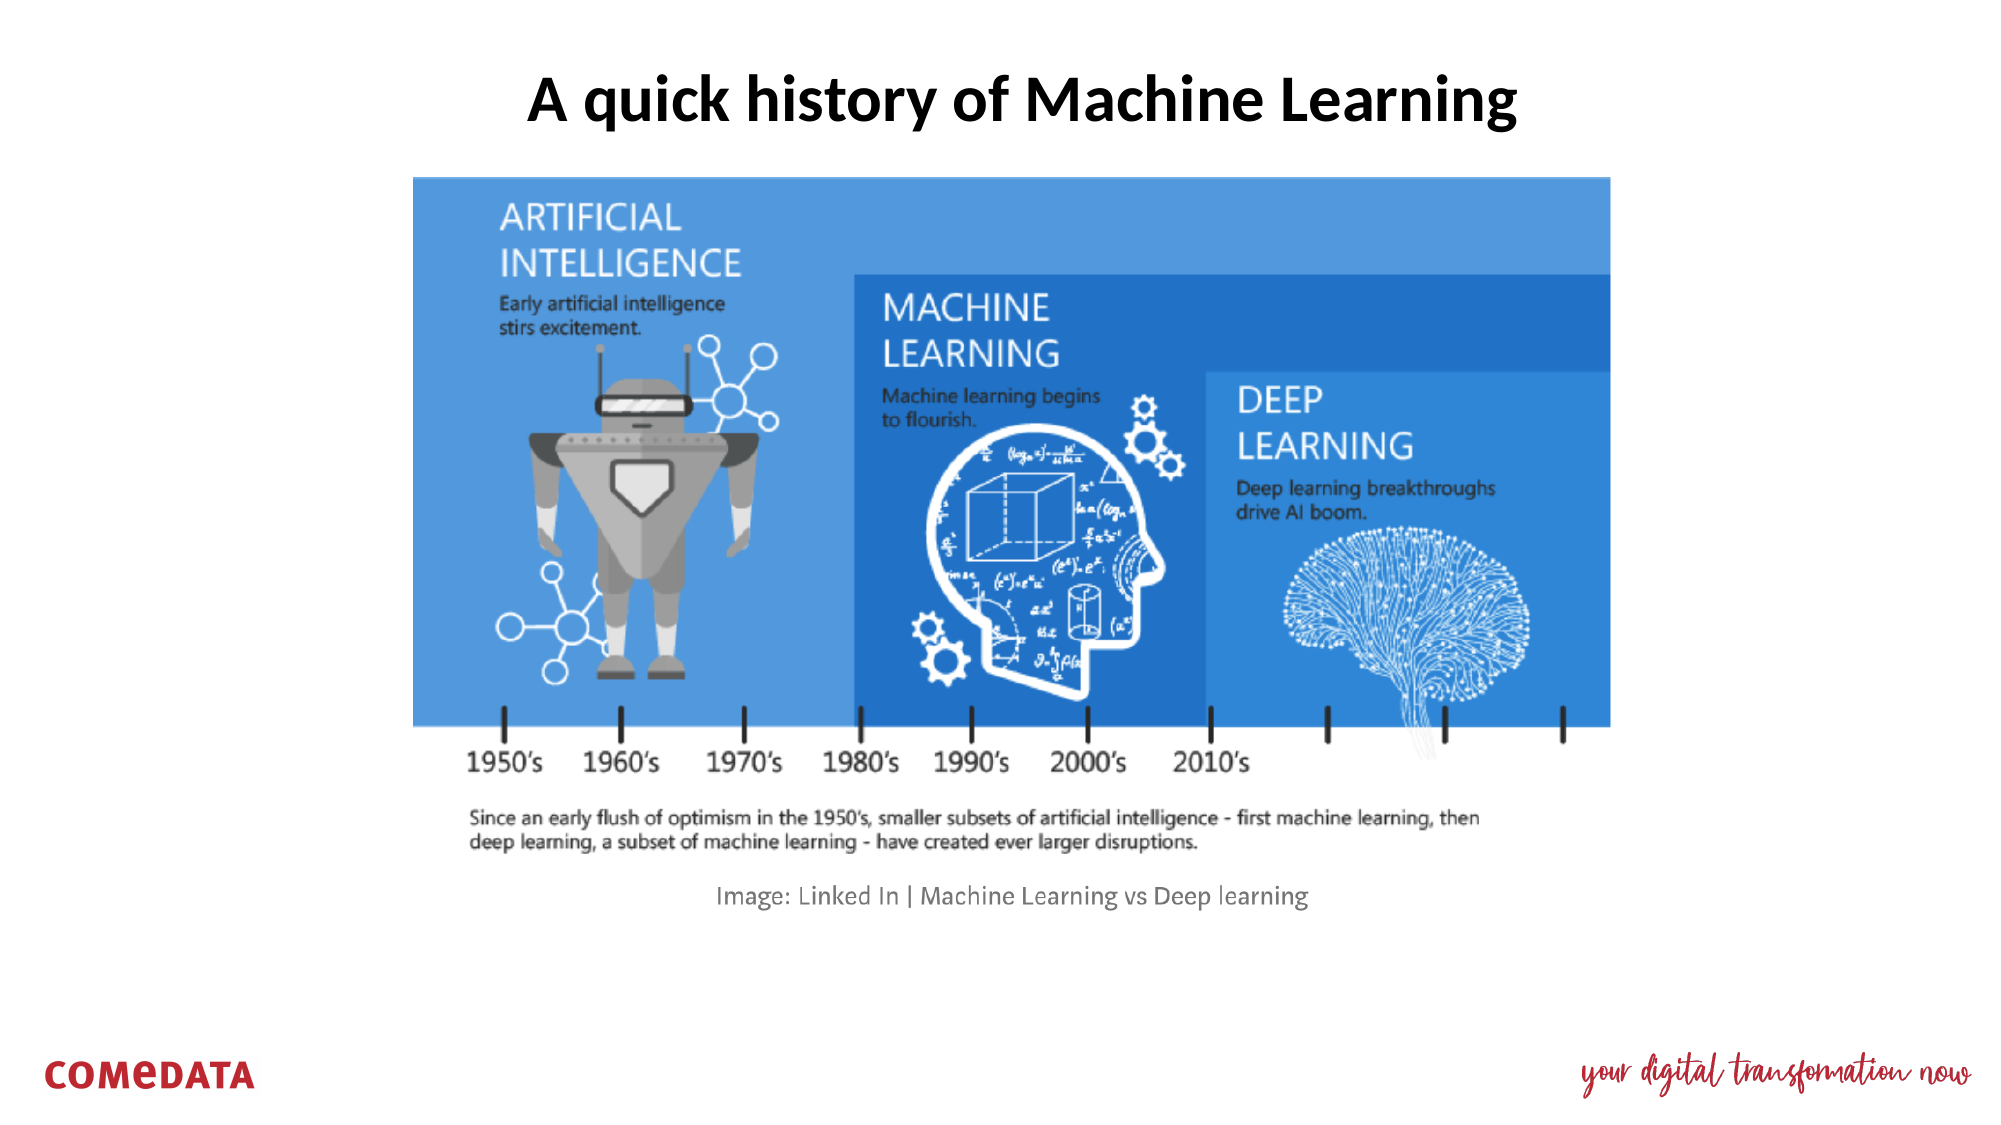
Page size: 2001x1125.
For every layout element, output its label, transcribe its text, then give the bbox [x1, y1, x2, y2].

picture [396, 152, 1633, 928]
picture [1575, 1045, 1978, 1105]
picture [39, 1054, 261, 1096]
text_box A quick history of Machine Learning [512, 47, 1535, 142]
